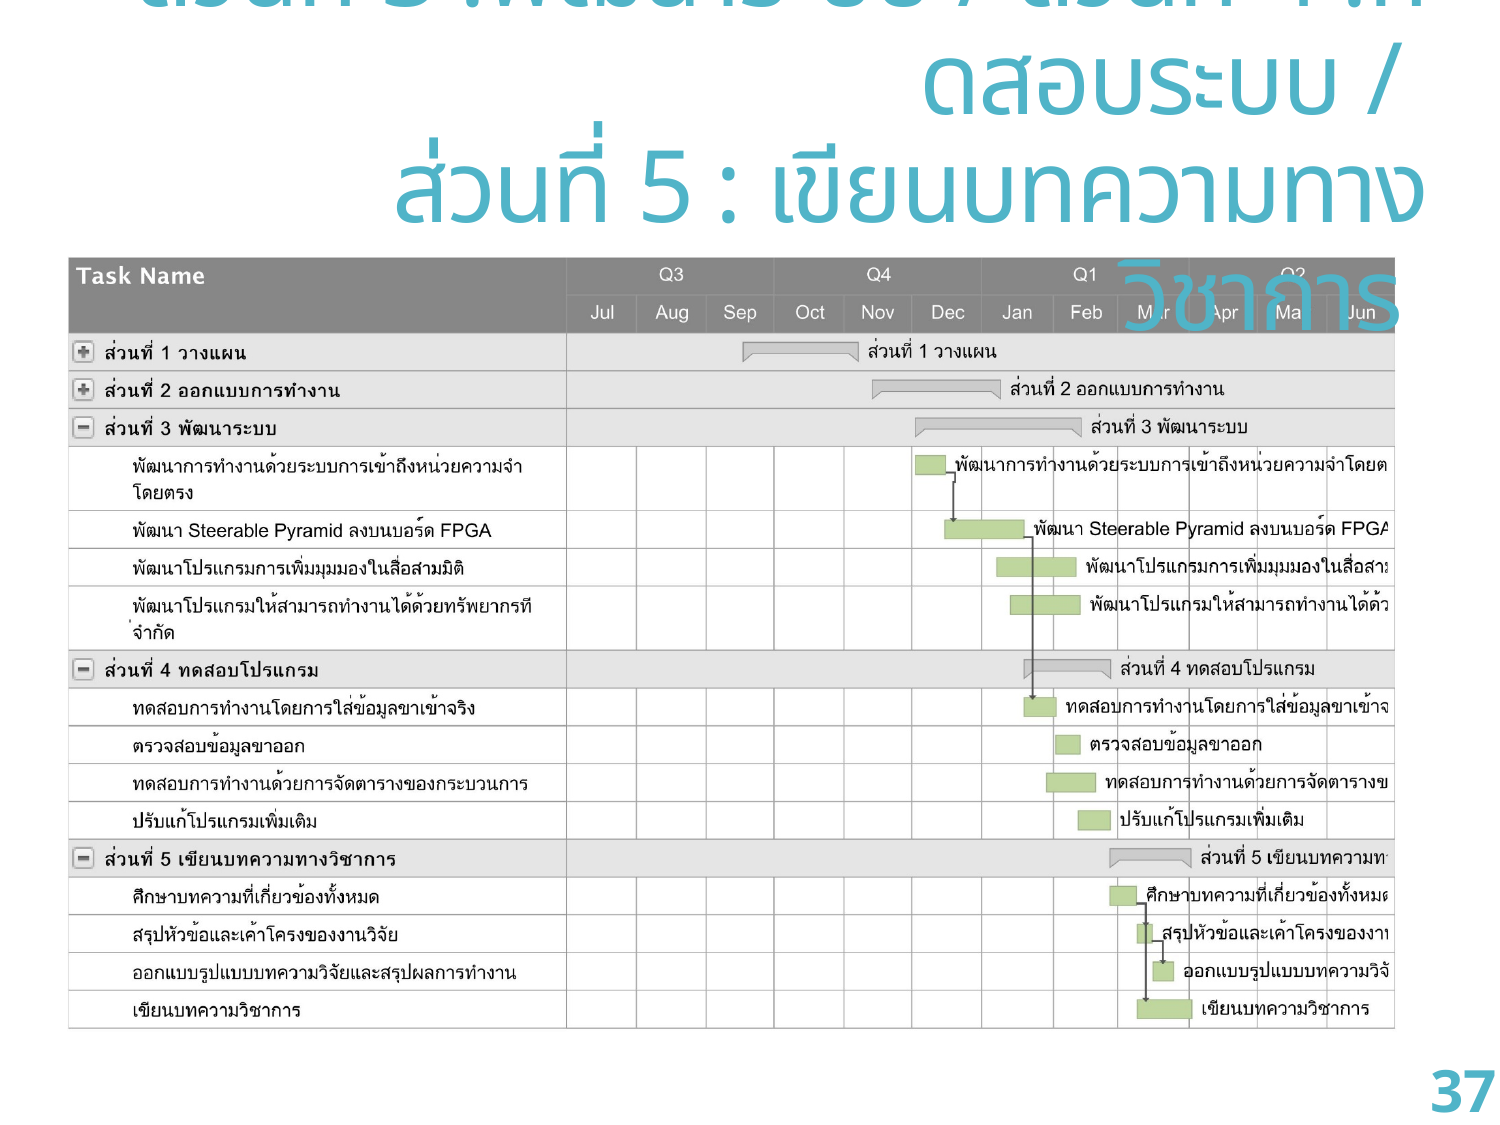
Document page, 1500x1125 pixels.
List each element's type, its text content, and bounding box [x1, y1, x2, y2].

title ส่วนที่ 3 :พัฒนาระบบ / ส่วนที่ 4 :ทดสอบระบบ / ส่วนที่ 5 : เขียนบทความทางวิชาการ [116, 0, 1442, 223]
slide_number 37 [1152, 902, 1500, 1125]
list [33, 223, 1443, 1079]
